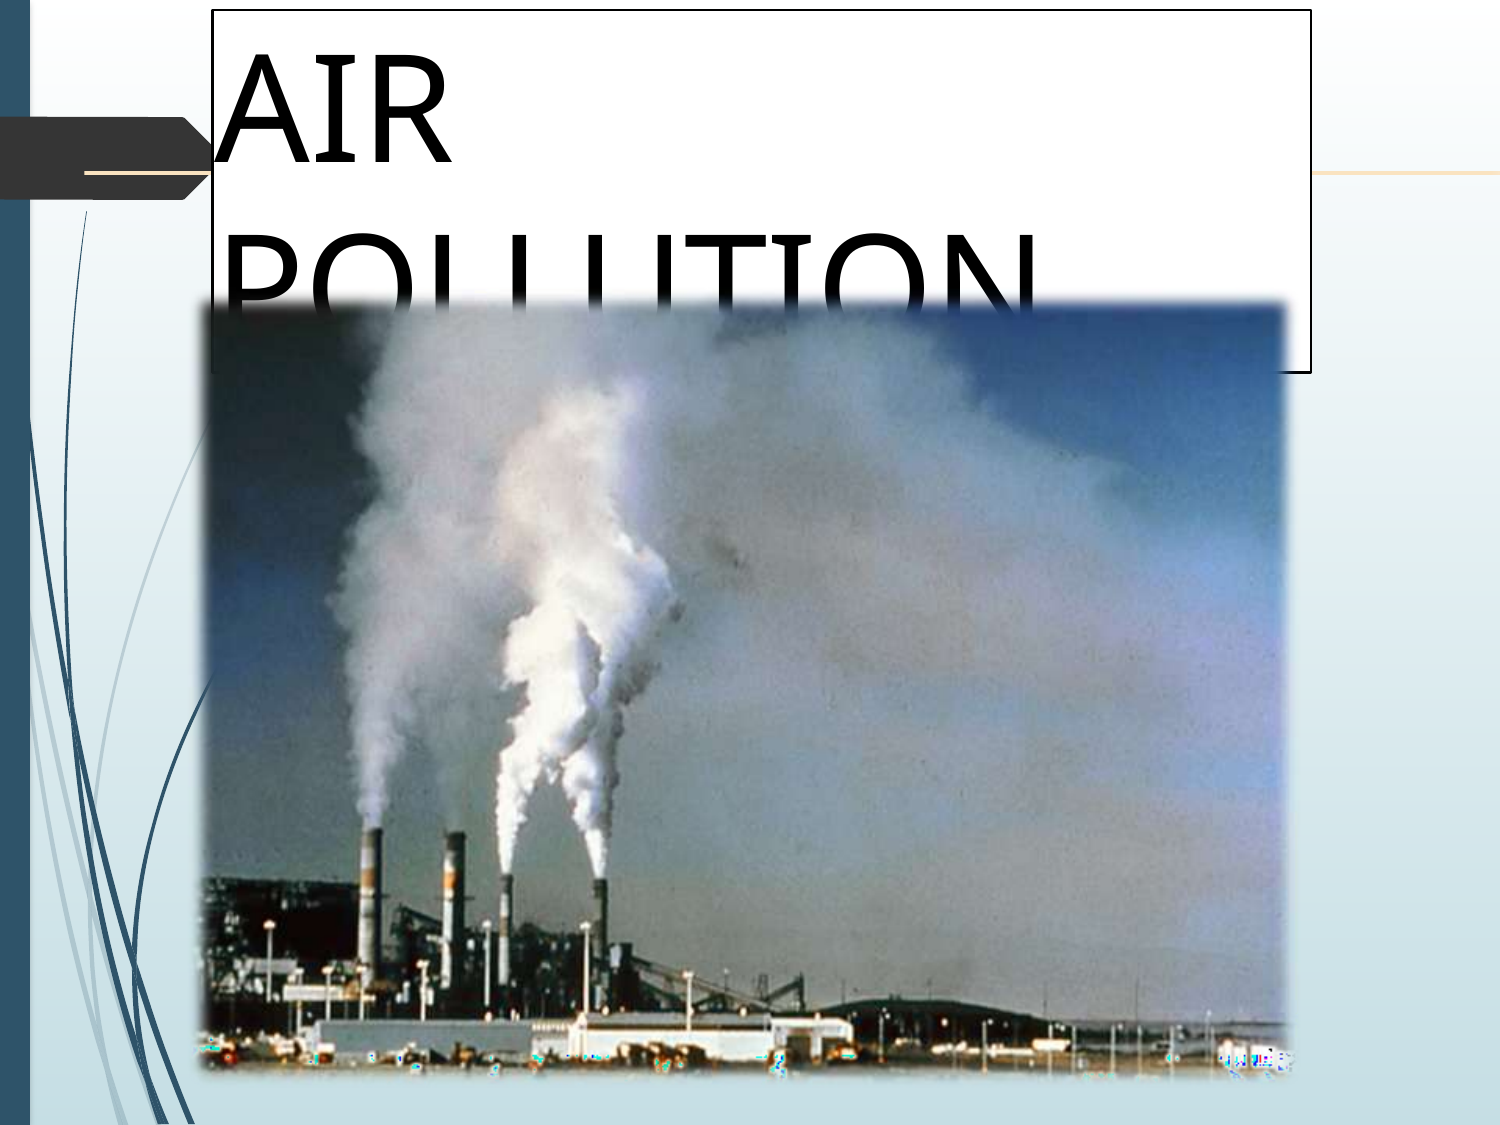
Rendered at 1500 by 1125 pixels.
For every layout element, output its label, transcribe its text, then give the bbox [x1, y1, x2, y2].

text_box [84, 171, 122, 175]
title AIR POLLUTION [211, 9, 1312, 374]
text_box [122, 0, 1410, 208]
text_box [1410, 171, 1500, 175]
text_box [187, 287, 1302, 1088]
